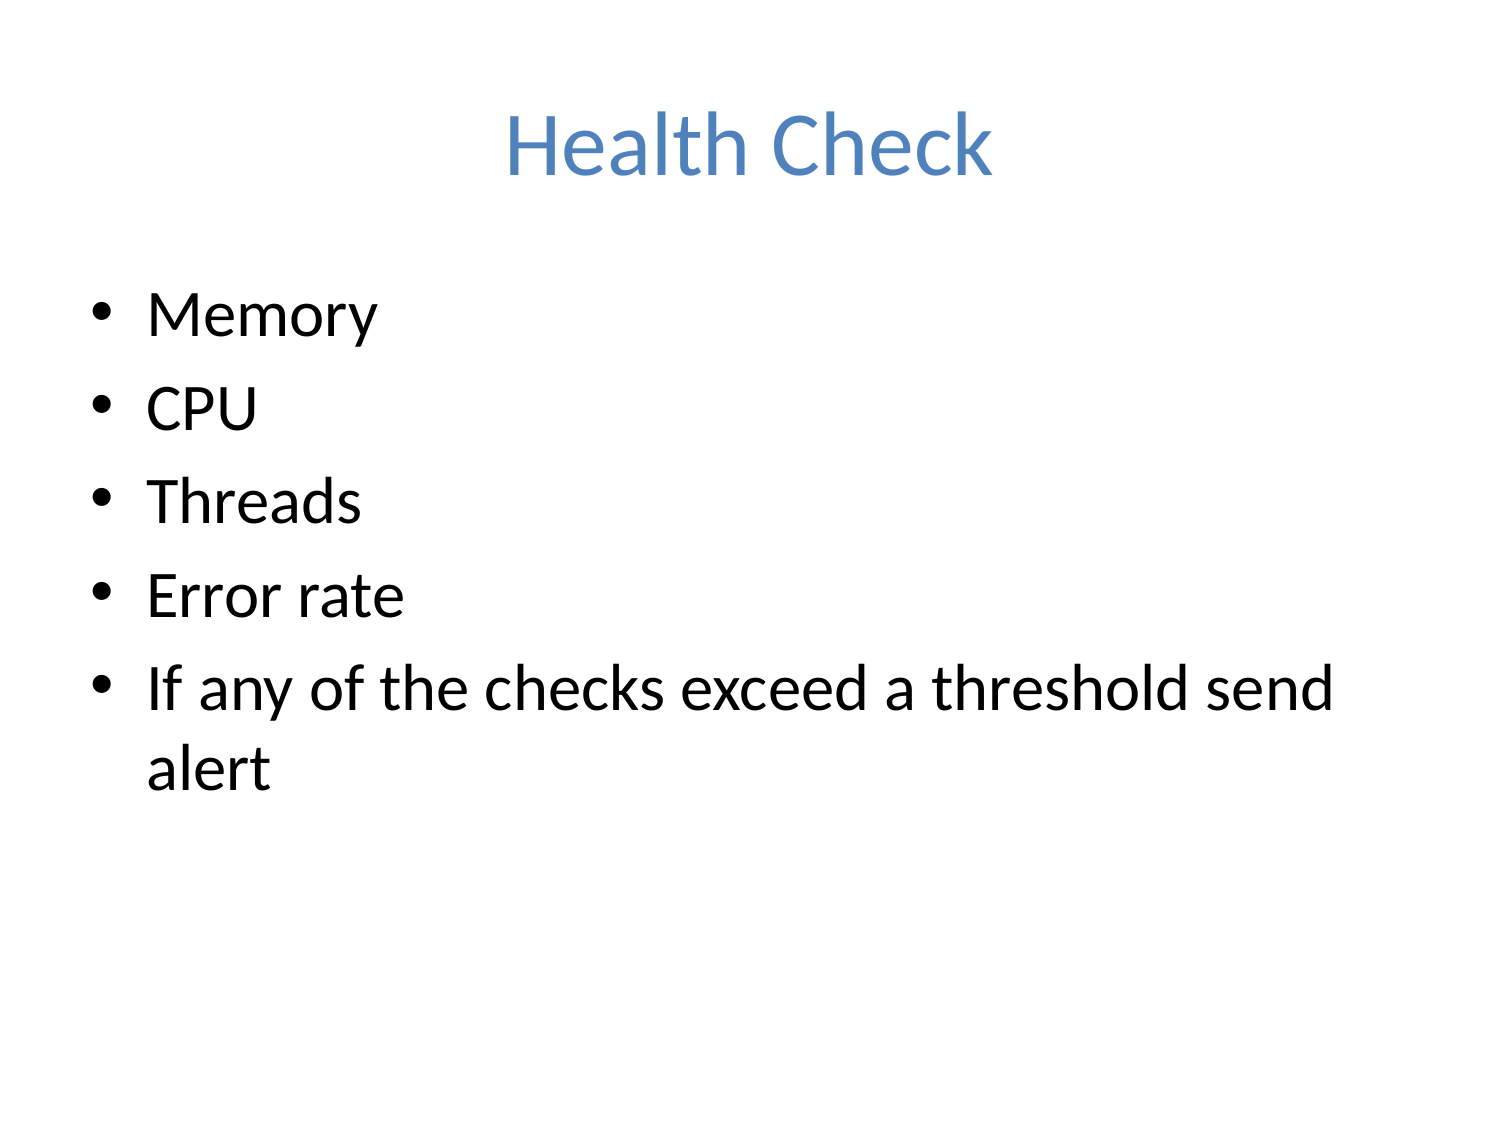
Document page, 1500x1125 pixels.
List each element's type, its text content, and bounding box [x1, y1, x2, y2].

title Health Check [75, 45, 1425, 233]
list Memory CPU Threads Error rate If any of the checks exceed a threshold send alert [75, 262, 1425, 1005]
